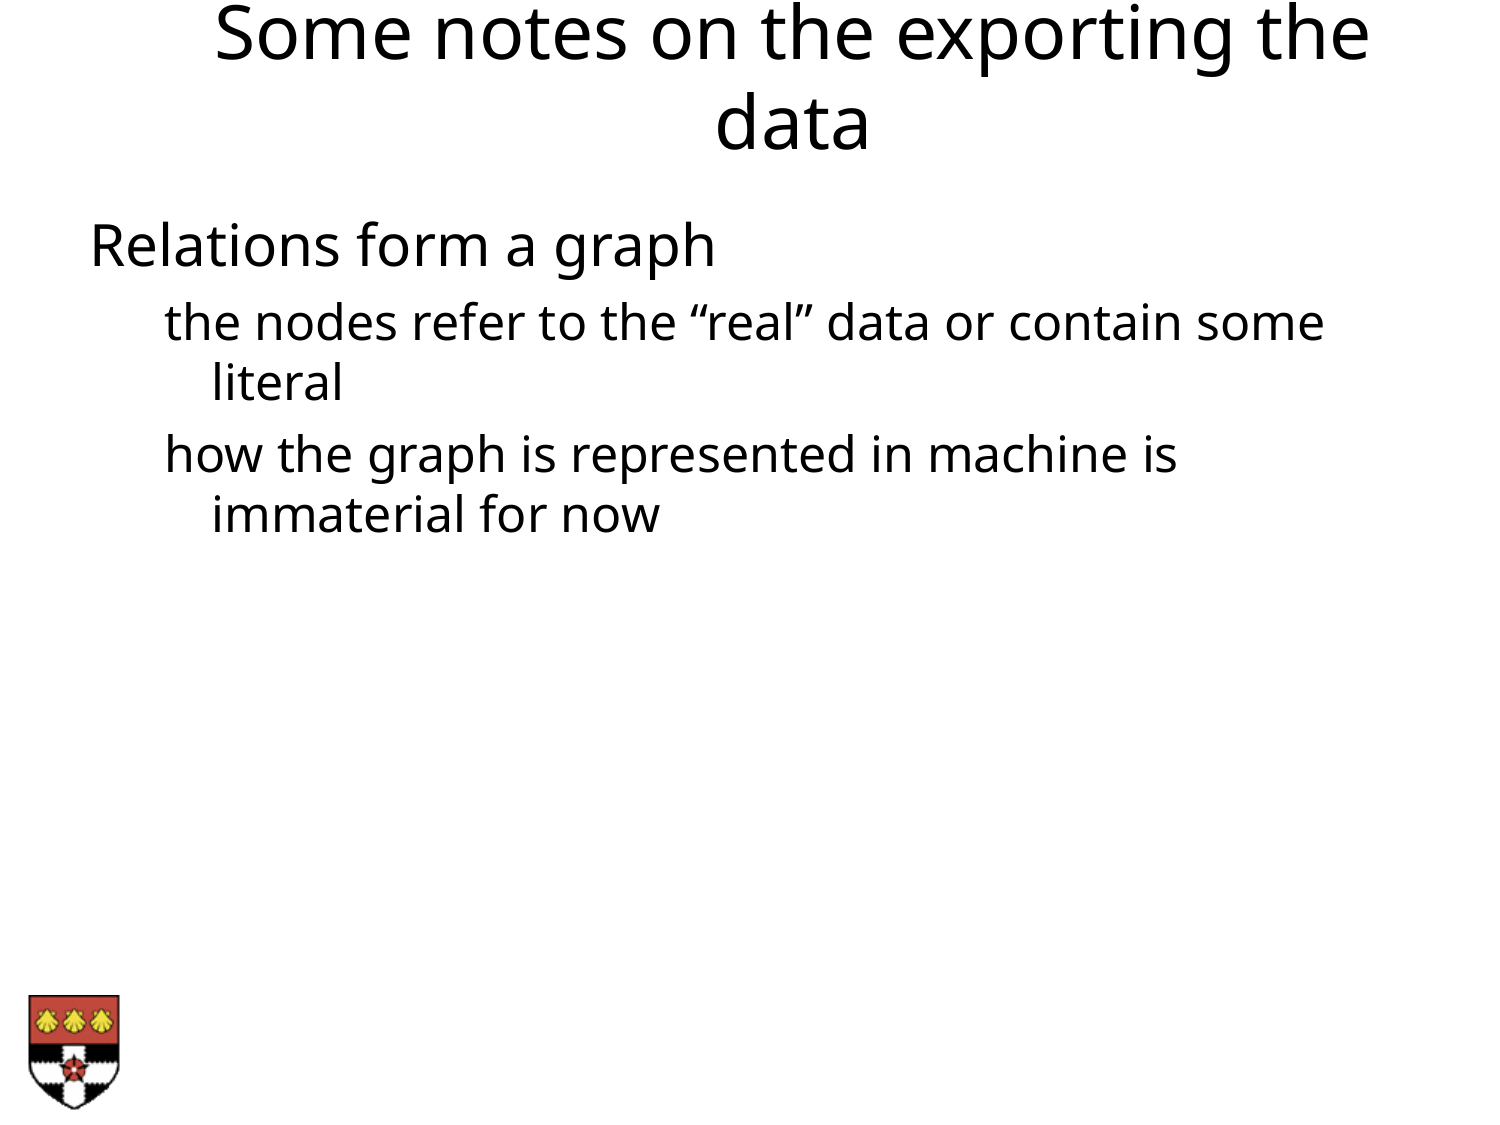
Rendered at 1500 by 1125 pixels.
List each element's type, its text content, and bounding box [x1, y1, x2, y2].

list Relations form a graph the nodes refer to the “real” data or contain some literal how the graph is represented in machine is immaterial for now [74, 199, 1426, 1011]
title Some notes on the exporting the data [112, 12, 1475, 138]
picture [0, 995, 150, 1113]
